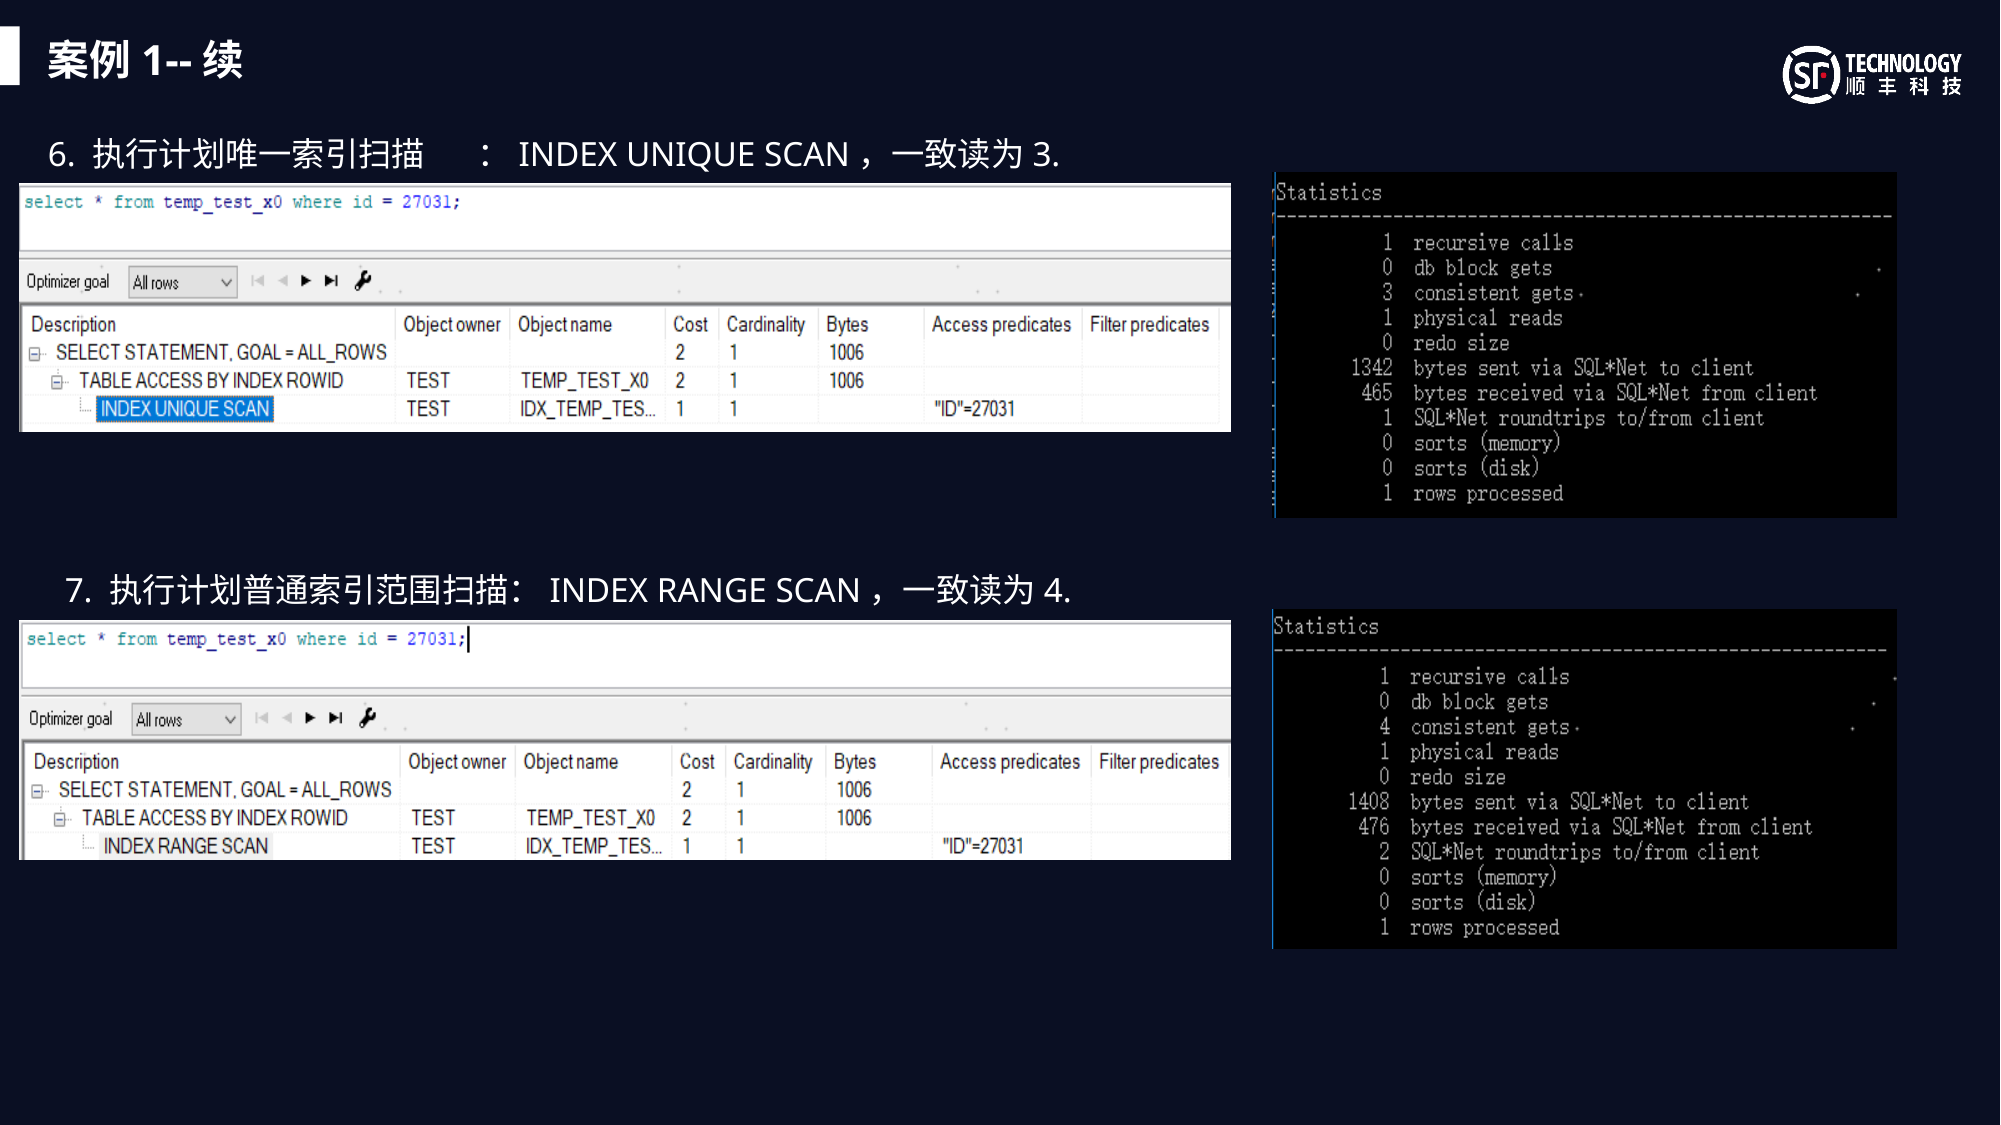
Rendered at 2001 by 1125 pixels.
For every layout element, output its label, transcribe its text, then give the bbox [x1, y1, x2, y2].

text_box 案例1--续 [33, 26, 894, 92]
text_box 6. 执行计划唯一索引扫描 ：INDEX UNIQUE SCAN，一致读为3. [33, 105, 1933, 300]
picture [19, 183, 1231, 432]
picture [1272, 609, 1897, 949]
picture [19, 620, 1231, 860]
text_box 7. 执行计划普通索引范围扫描：INDEX RANGE SCAN，一致读为4. [50, 541, 1950, 676]
text_box [0, 26, 20, 86]
picture [1765, 0, 1979, 149]
picture [1272, 172, 1897, 518]
